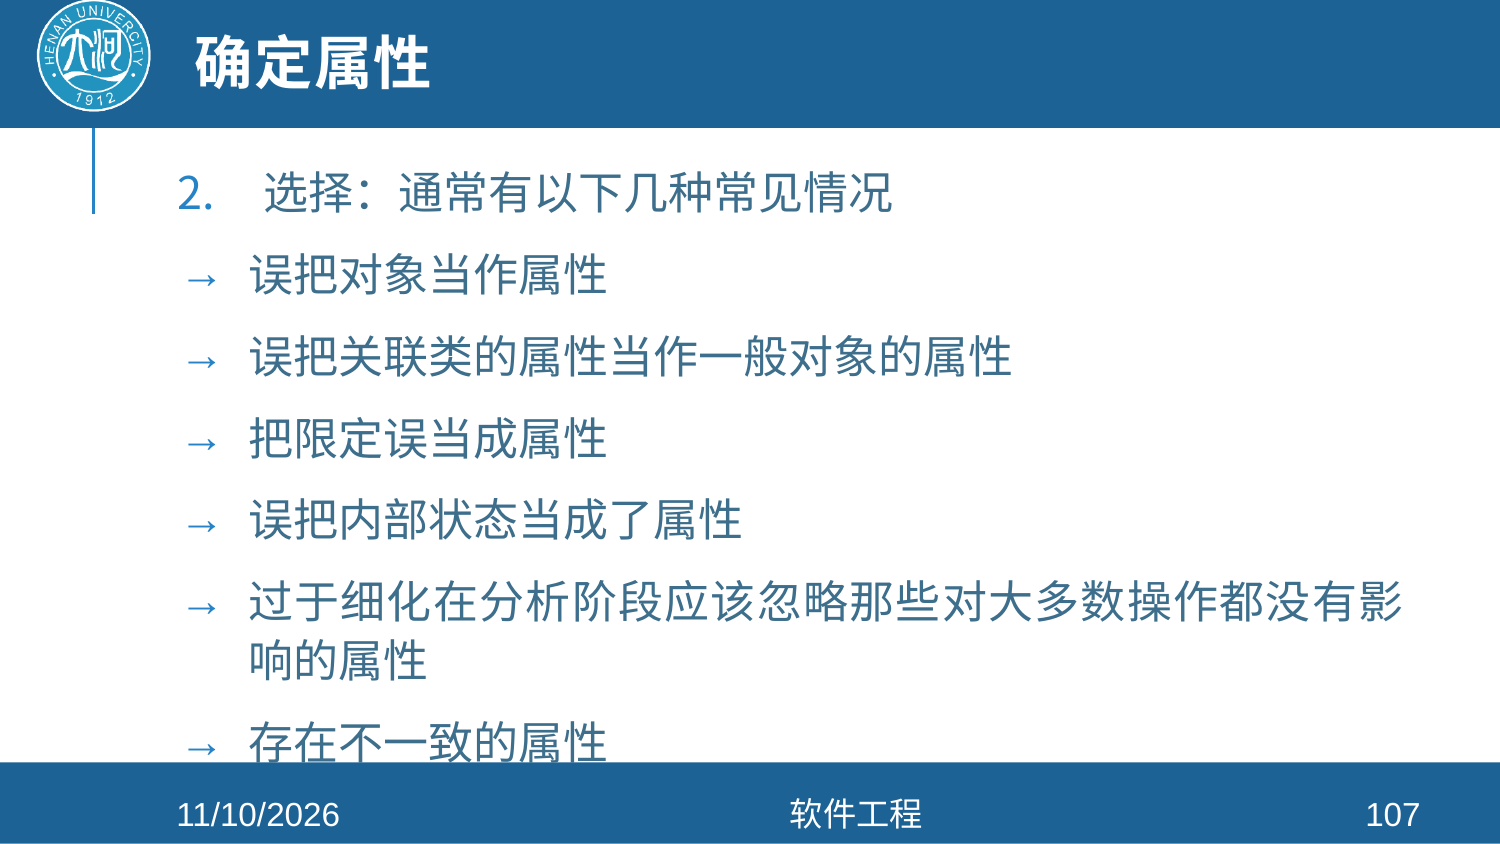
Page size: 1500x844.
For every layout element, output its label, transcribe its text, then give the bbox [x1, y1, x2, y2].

title 确定属性 [179, 0, 1454, 136]
list 选择：通常有以下几种常见情况 误把对象当作属性 误把关联类的属性当作一般对象的属性 把限定误当成属性 误把内部状态当成了属性 过于细化在分析阶段应该忽略那些对大多数操作都没有影响的属性 存在不一致的属性 [126, 151, 1411, 777]
footer 软件工程 [391, 796, 1322, 830]
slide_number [126, 796, 391, 830]
slide_number 107 [1333, 796, 1454, 830]
